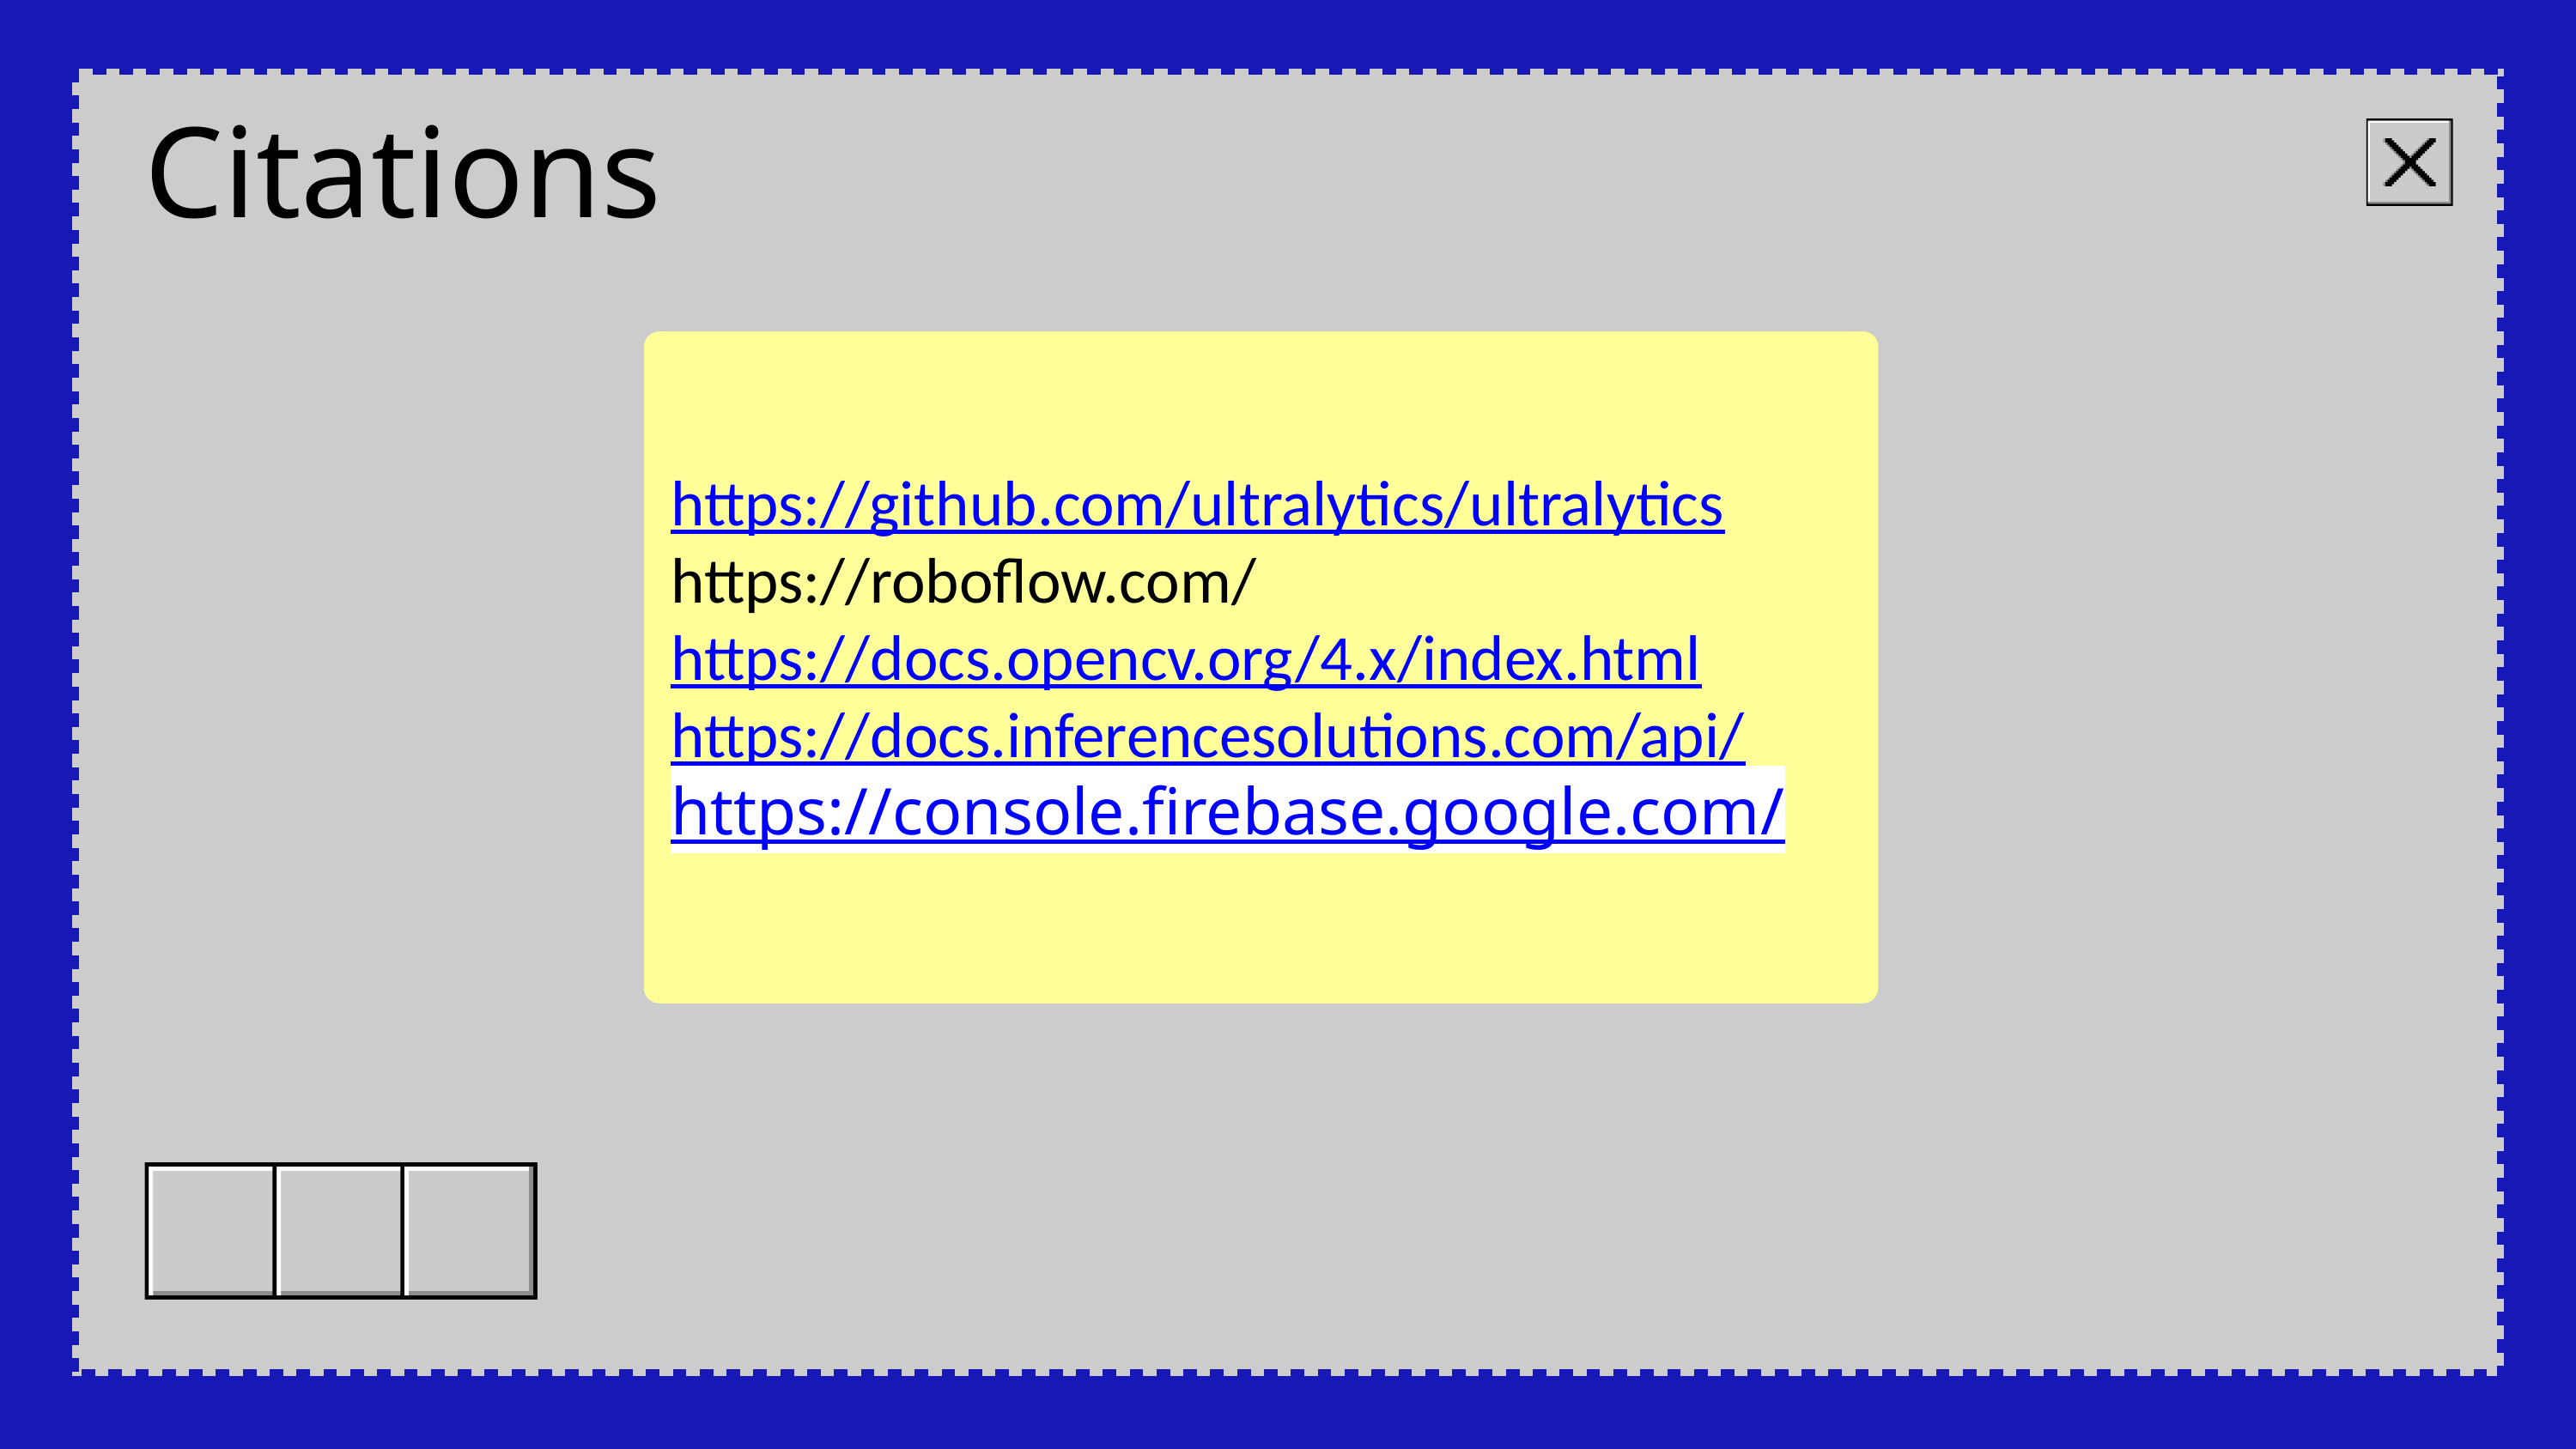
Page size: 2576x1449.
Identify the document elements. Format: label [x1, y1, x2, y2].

text_box [72, 68, 2504, 1377]
text_box [643, 330, 1879, 1003]
